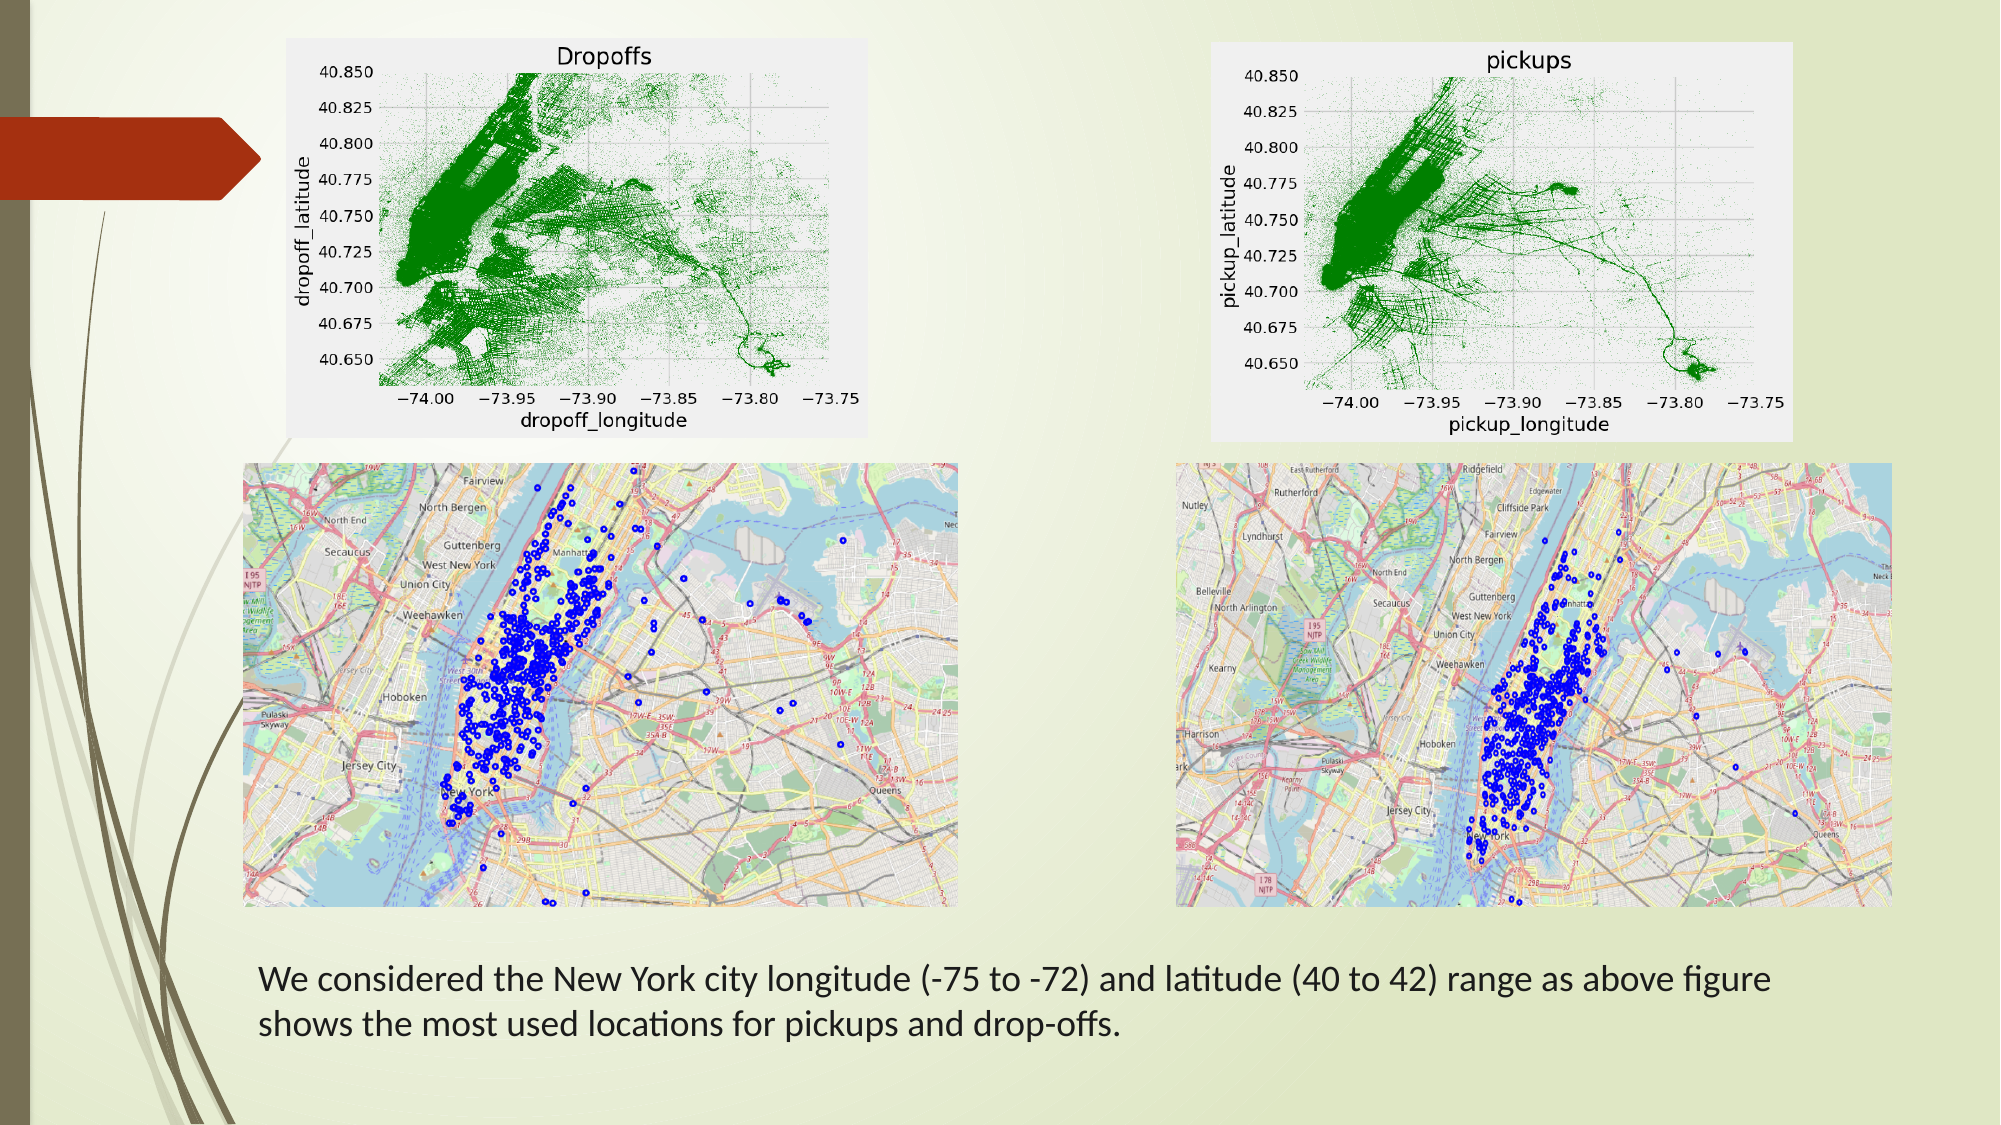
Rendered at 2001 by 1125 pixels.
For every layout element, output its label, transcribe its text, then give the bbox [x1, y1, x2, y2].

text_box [243, 38, 1892, 907]
text_box We considered the New York city longitude (-75 to -72) and latitude (40 to 42) range as above figure shows the most used locations for pickups and drop-offs. [243, 946, 1892, 1052]
